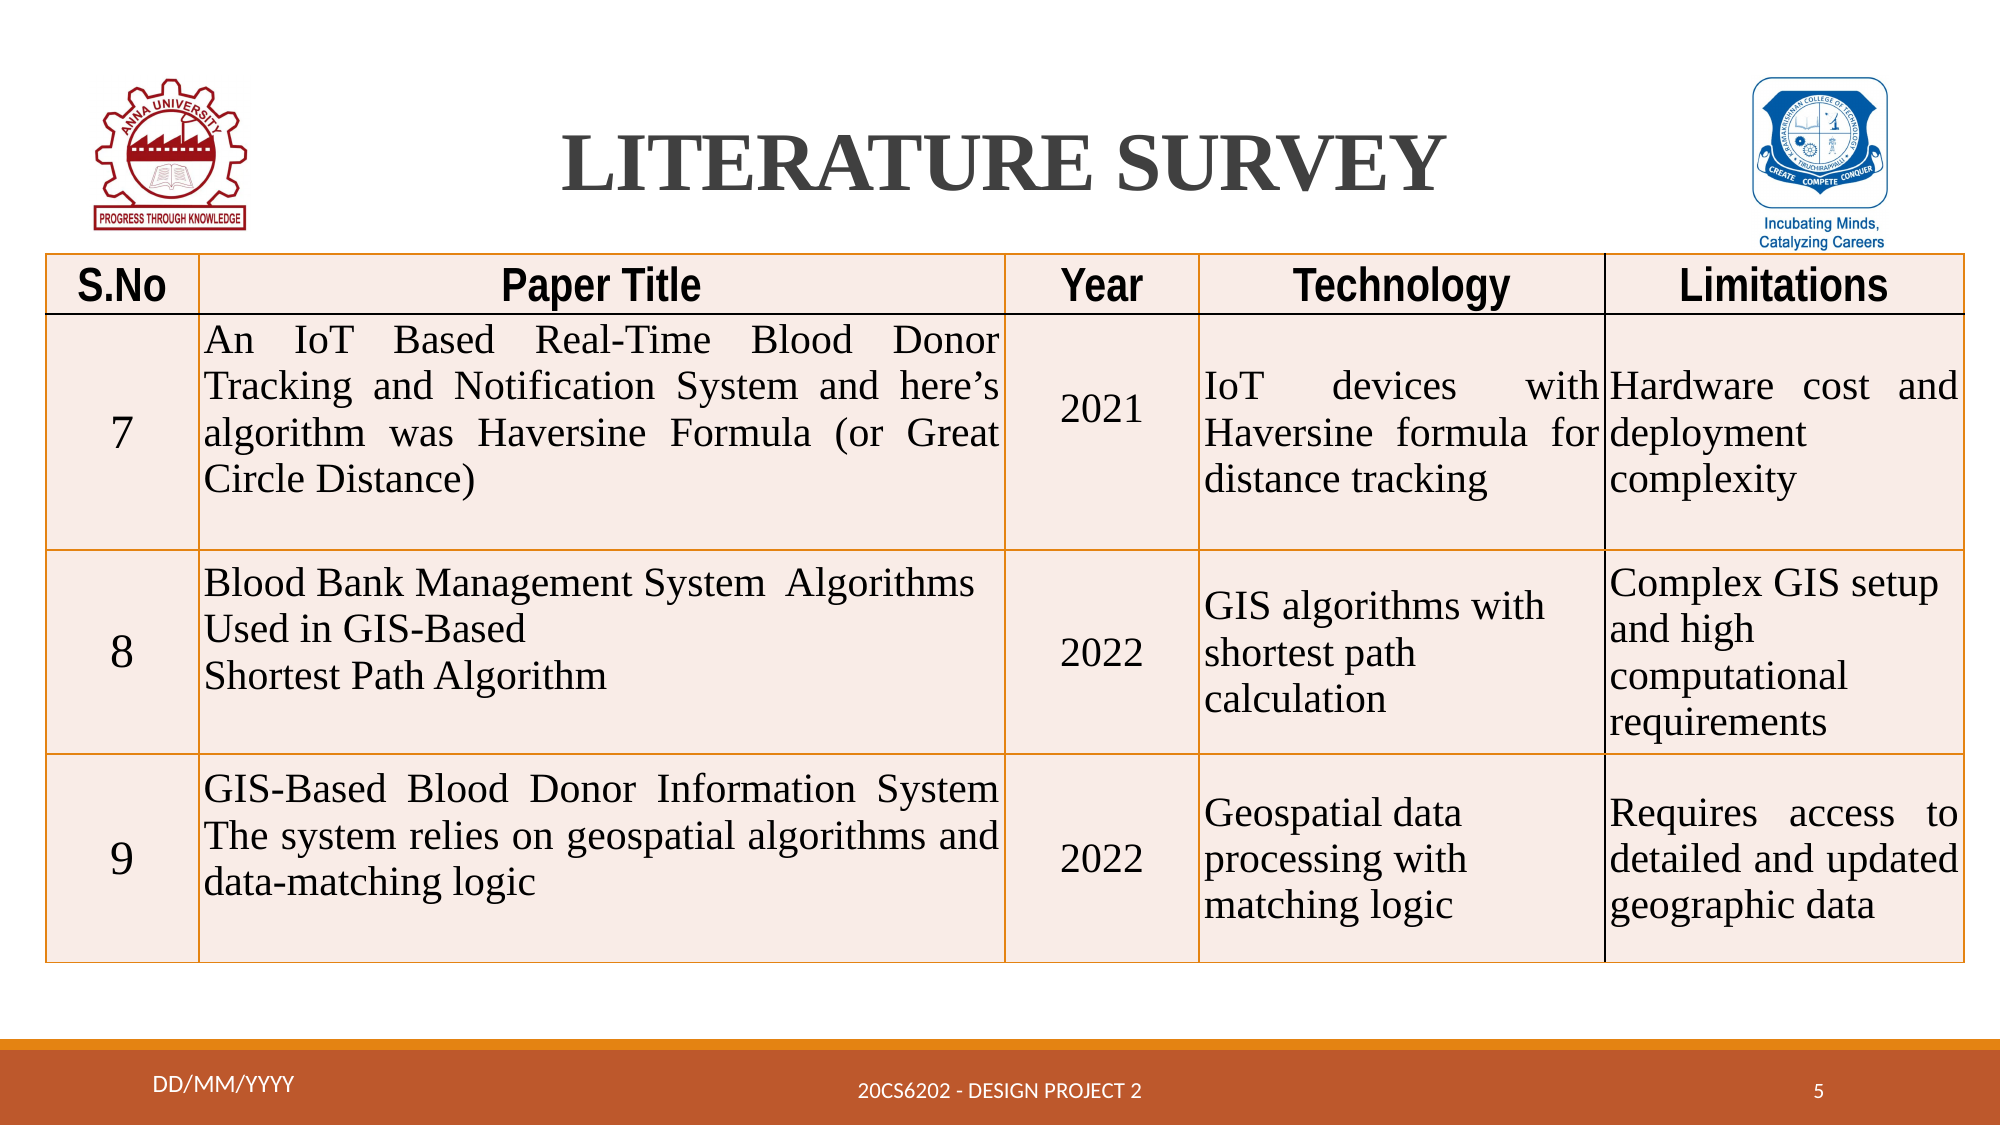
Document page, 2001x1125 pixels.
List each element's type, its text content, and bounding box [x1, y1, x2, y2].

table_cell Requires access to detailed and updated geographic data [1606, 755, 1963, 962]
table_cell GIS algorithms with shortest path calculation [1200, 551, 1604, 753]
picture [89, 74, 251, 233]
text_box DD/MM/YYYY [138, 1059, 527, 1105]
table_cell GIS-Based Blood Donor Information System The system relies on geospatial algorithms and data-matching logic [200, 755, 1004, 962]
table_cell Geospatial data processing with matching logic [1200, 755, 1604, 962]
table_cell Complex GIS setup and high computational requirements [1606, 551, 1963, 753]
table_header Paper Title [200, 285, 1004, 313]
table_header Technology [1200, 285, 1604, 313]
table_header Limitations [1606, 255, 1963, 313]
table_cell 8 [47, 551, 198, 753]
table_cell 9 [47, 755, 198, 962]
slide_number 5 [1624, 1059, 1840, 1120]
picture [1750, 74, 1889, 253]
table_header Year [1006, 285, 1198, 313]
table_header S.No [47, 255, 198, 313]
table_cell 2022 [1006, 551, 1198, 753]
table_cell 2022 [1006, 755, 1198, 962]
table_cell IoT devices with Haversine formula for distance tracking [1200, 315, 1604, 549]
table_cell Blood Bank Management System Algorithms Used in GIS-Based Shortest Path Algorithm [200, 551, 1004, 753]
footer 20CS6202 - DESIGN PROJECT 2 [604, 1059, 1396, 1120]
table_cell An IoT Based Real-Time Blood Donor Tracking and Notification System and here’s algorithm was Haversine Formula (or Great Circle Distance) [200, 315, 1004, 549]
table_cell Hardware cost and deployment complexity [1606, 315, 1963, 549]
table_cell 2021 [1006, 315, 1198, 549]
title LITERATURE SURVEY [180, 47, 1830, 285]
table_cell 7 [47, 315, 198, 549]
